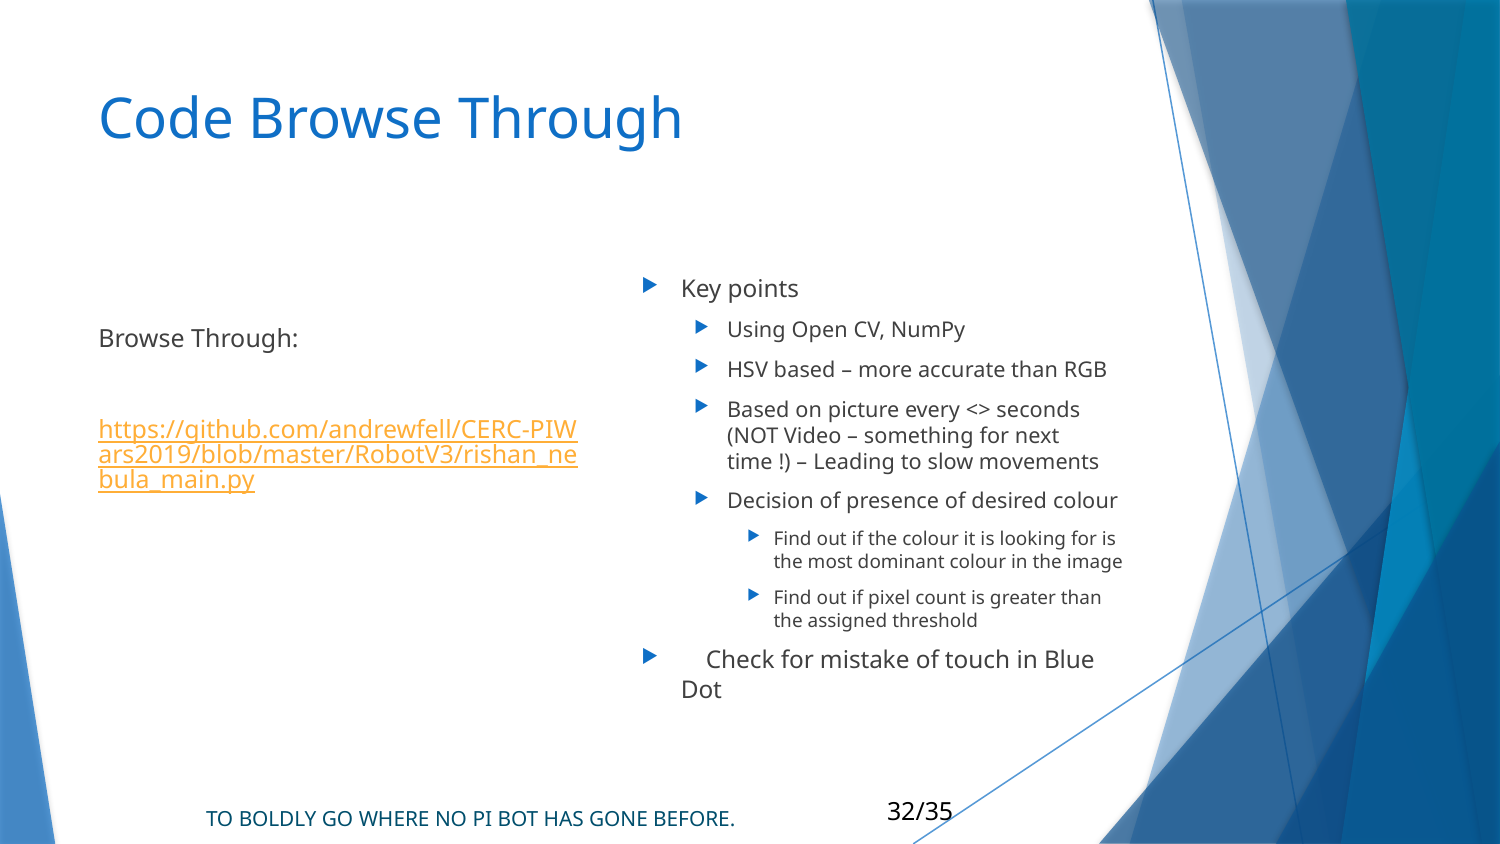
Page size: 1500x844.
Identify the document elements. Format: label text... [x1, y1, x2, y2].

footer TO BOLDLY GO WHERE NO PI BOT HAS GONE BEFORE. [83, 797, 859, 843]
list Key points Using Open CV, NumPy HSV based – more accurate than RGB Based on picture every <> seconds (NOT Video – something for next time !) – Leading to slow movements Decision of presence of desired colour Find out if the colour it is looking for is the most dominant colour in the image Find out if pixel count is greater than the assigned threshold Check for mistake of touch in Blue Dot [626, 265, 1141, 744]
list Browse Through: https://github.com/andrewfell/CERC-PIWars2019/blob/master/RobotV3/rishan_nebula_main.py [83, 265, 599, 744]
slide_number 32/35 [862, 780, 969, 844]
title Code Browse Through [83, 75, 1141, 238]
